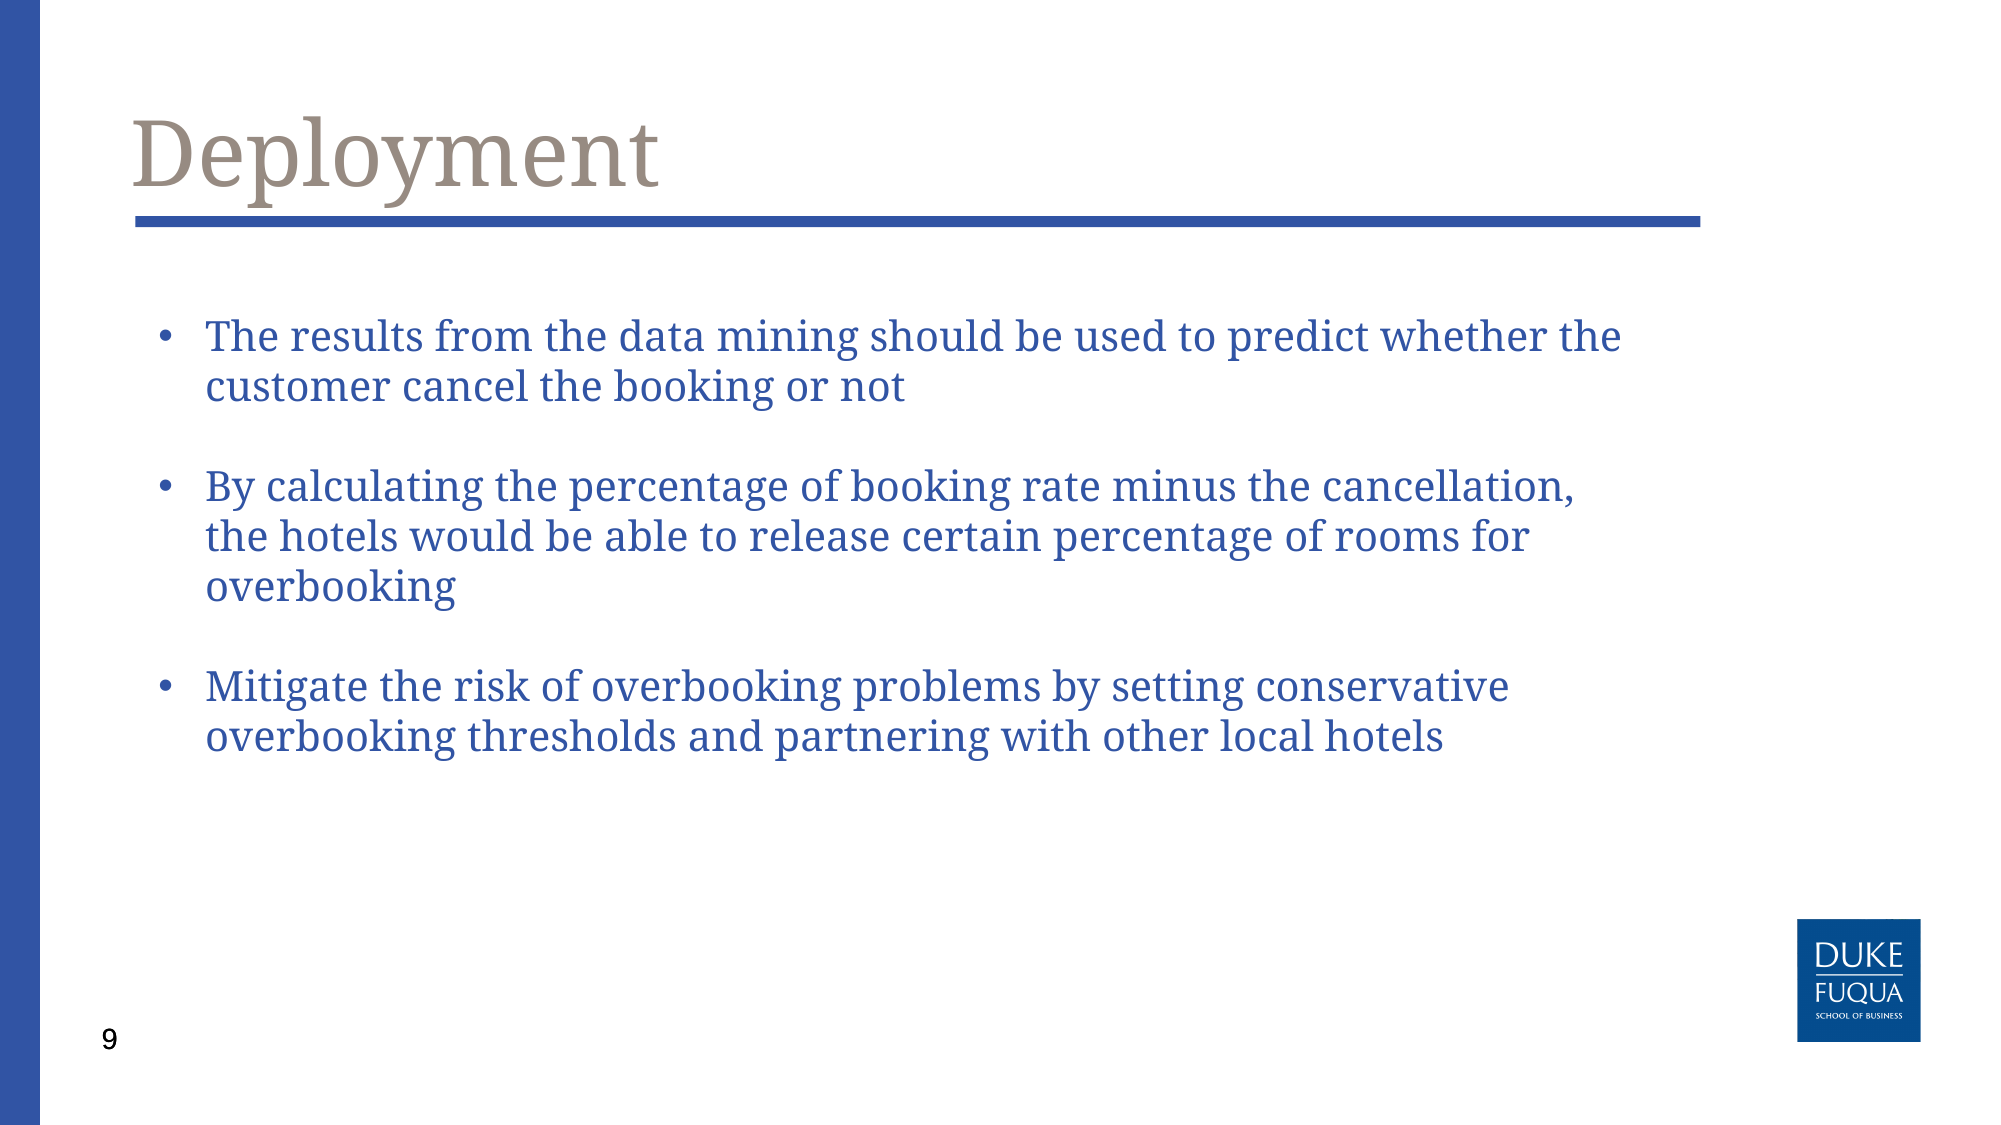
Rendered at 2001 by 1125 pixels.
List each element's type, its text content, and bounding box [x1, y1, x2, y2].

text_box 9 [86, 1013, 160, 1074]
text_box The results from the data mining should be used to predict whether the customer cancel the booking or not By calculating the percentage of booking rate minus the cancellation, the hotels would be able to release certain percentage of rooms for overbooking Mitigate the risk of overbooking problems by setting conservative overbooking thresholds and partnering with other local hotels [103, 212, 1691, 1022]
title Deployment [115, 48, 1841, 266]
picture [1797, 919, 1921, 1042]
